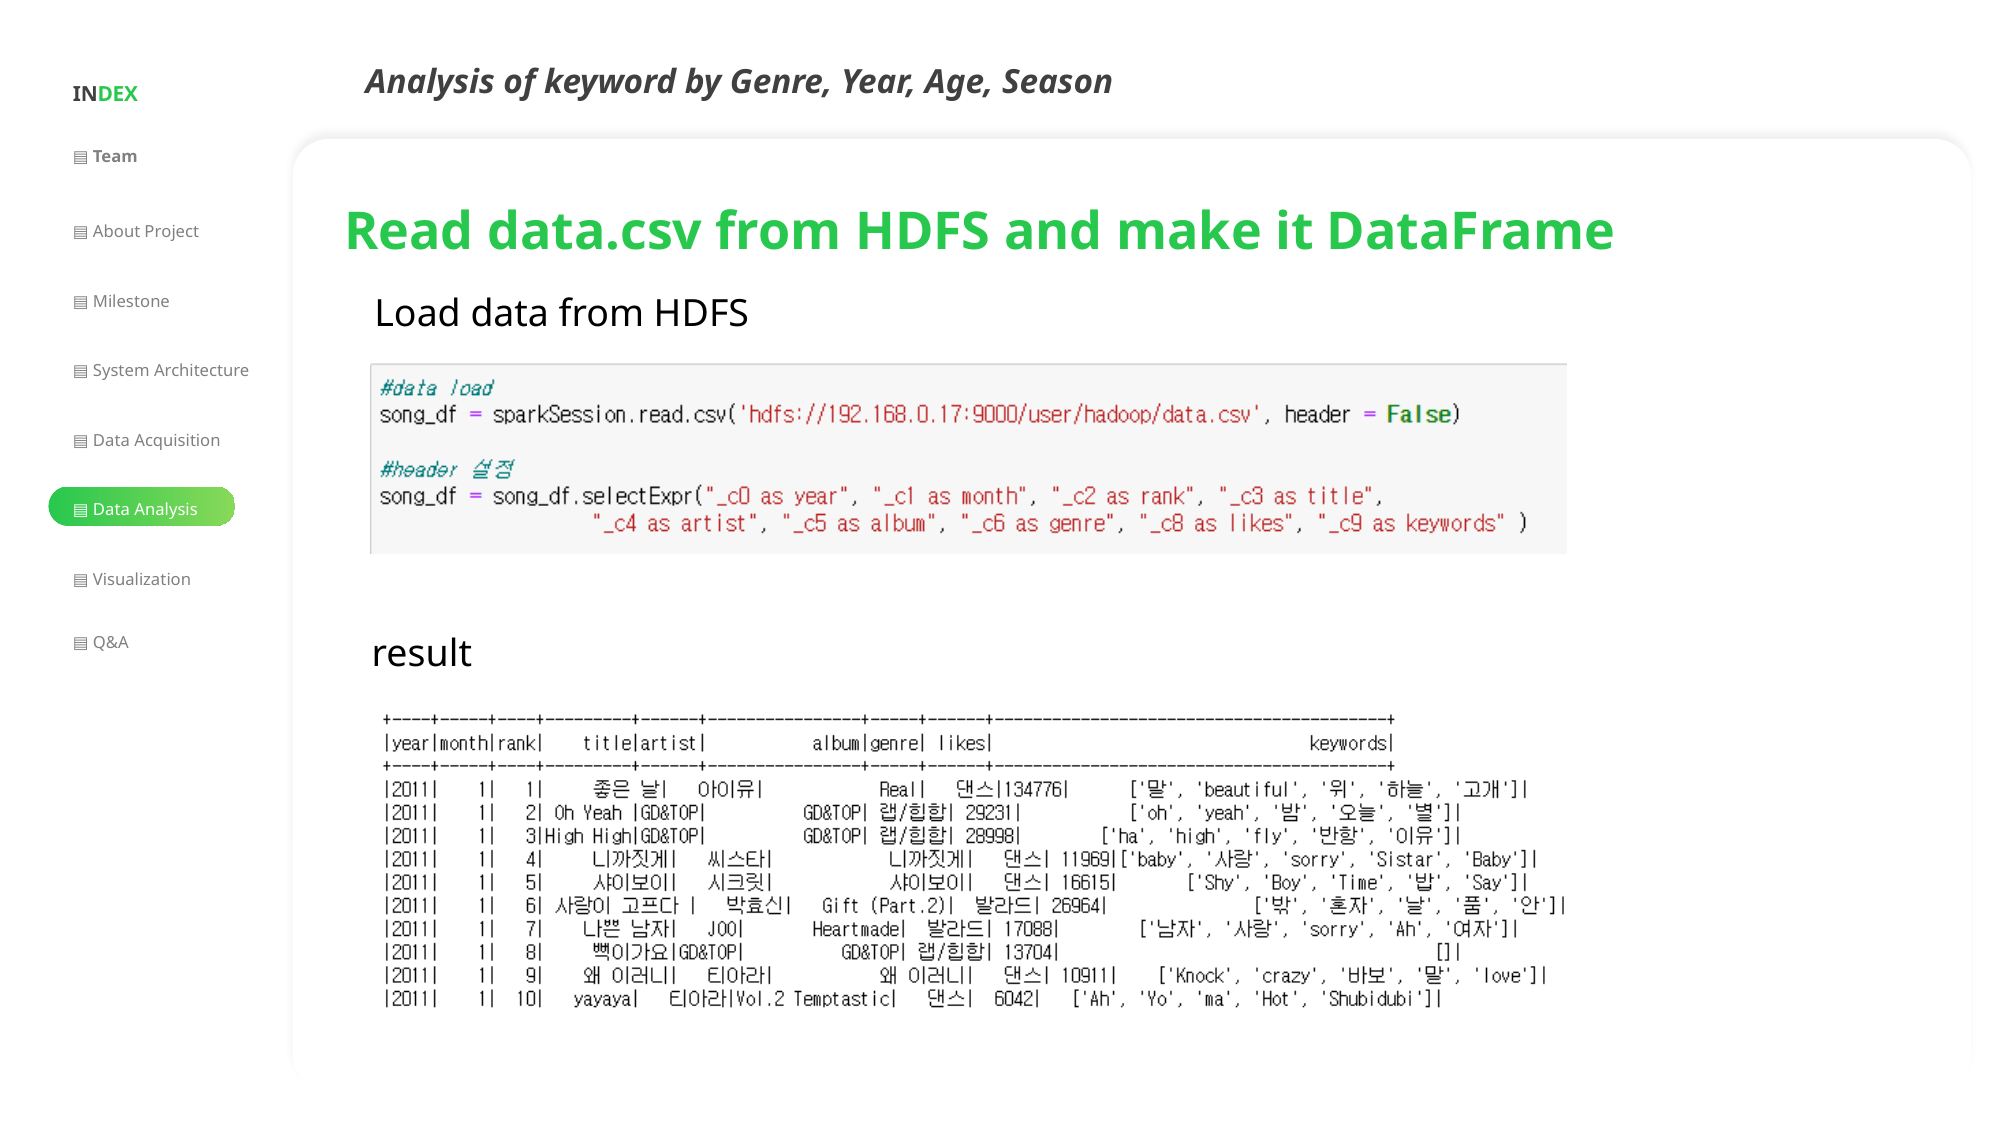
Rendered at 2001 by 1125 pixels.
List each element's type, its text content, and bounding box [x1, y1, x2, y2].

text_box [47, 488, 58, 525]
table_cell ▤ Q&A [58, 608, 283, 677]
table_cell ▤ Milestone [58, 260, 283, 330]
picture [370, 362, 1567, 554]
text_box [27, 28, 1973, 1097]
text_box Analysis of keyword by Genre, Year, Age, Season [350, 53, 1130, 108]
text_box result [356, 621, 487, 682]
text_box Load data from HDFS [359, 282, 1118, 342]
table_cell ▤ Data Acquisition [58, 399, 283, 469]
table_cell ▤ Data Analysis [58, 469, 283, 538]
table_cell ▤ System Architecture [58, 330, 283, 399]
table_cell ▤ About Project [58, 191, 283, 260]
table_header INDEX [58, 52, 283, 121]
table_cell ▤ Visualization [58, 538, 283, 608]
text_box [291, 137, 1973, 1092]
picture [359, 712, 1680, 1018]
table_cell ▤ Team [58, 121, 283, 191]
text_box Read data.csv from HDFS and make it DataFrame [329, 159, 1697, 330]
